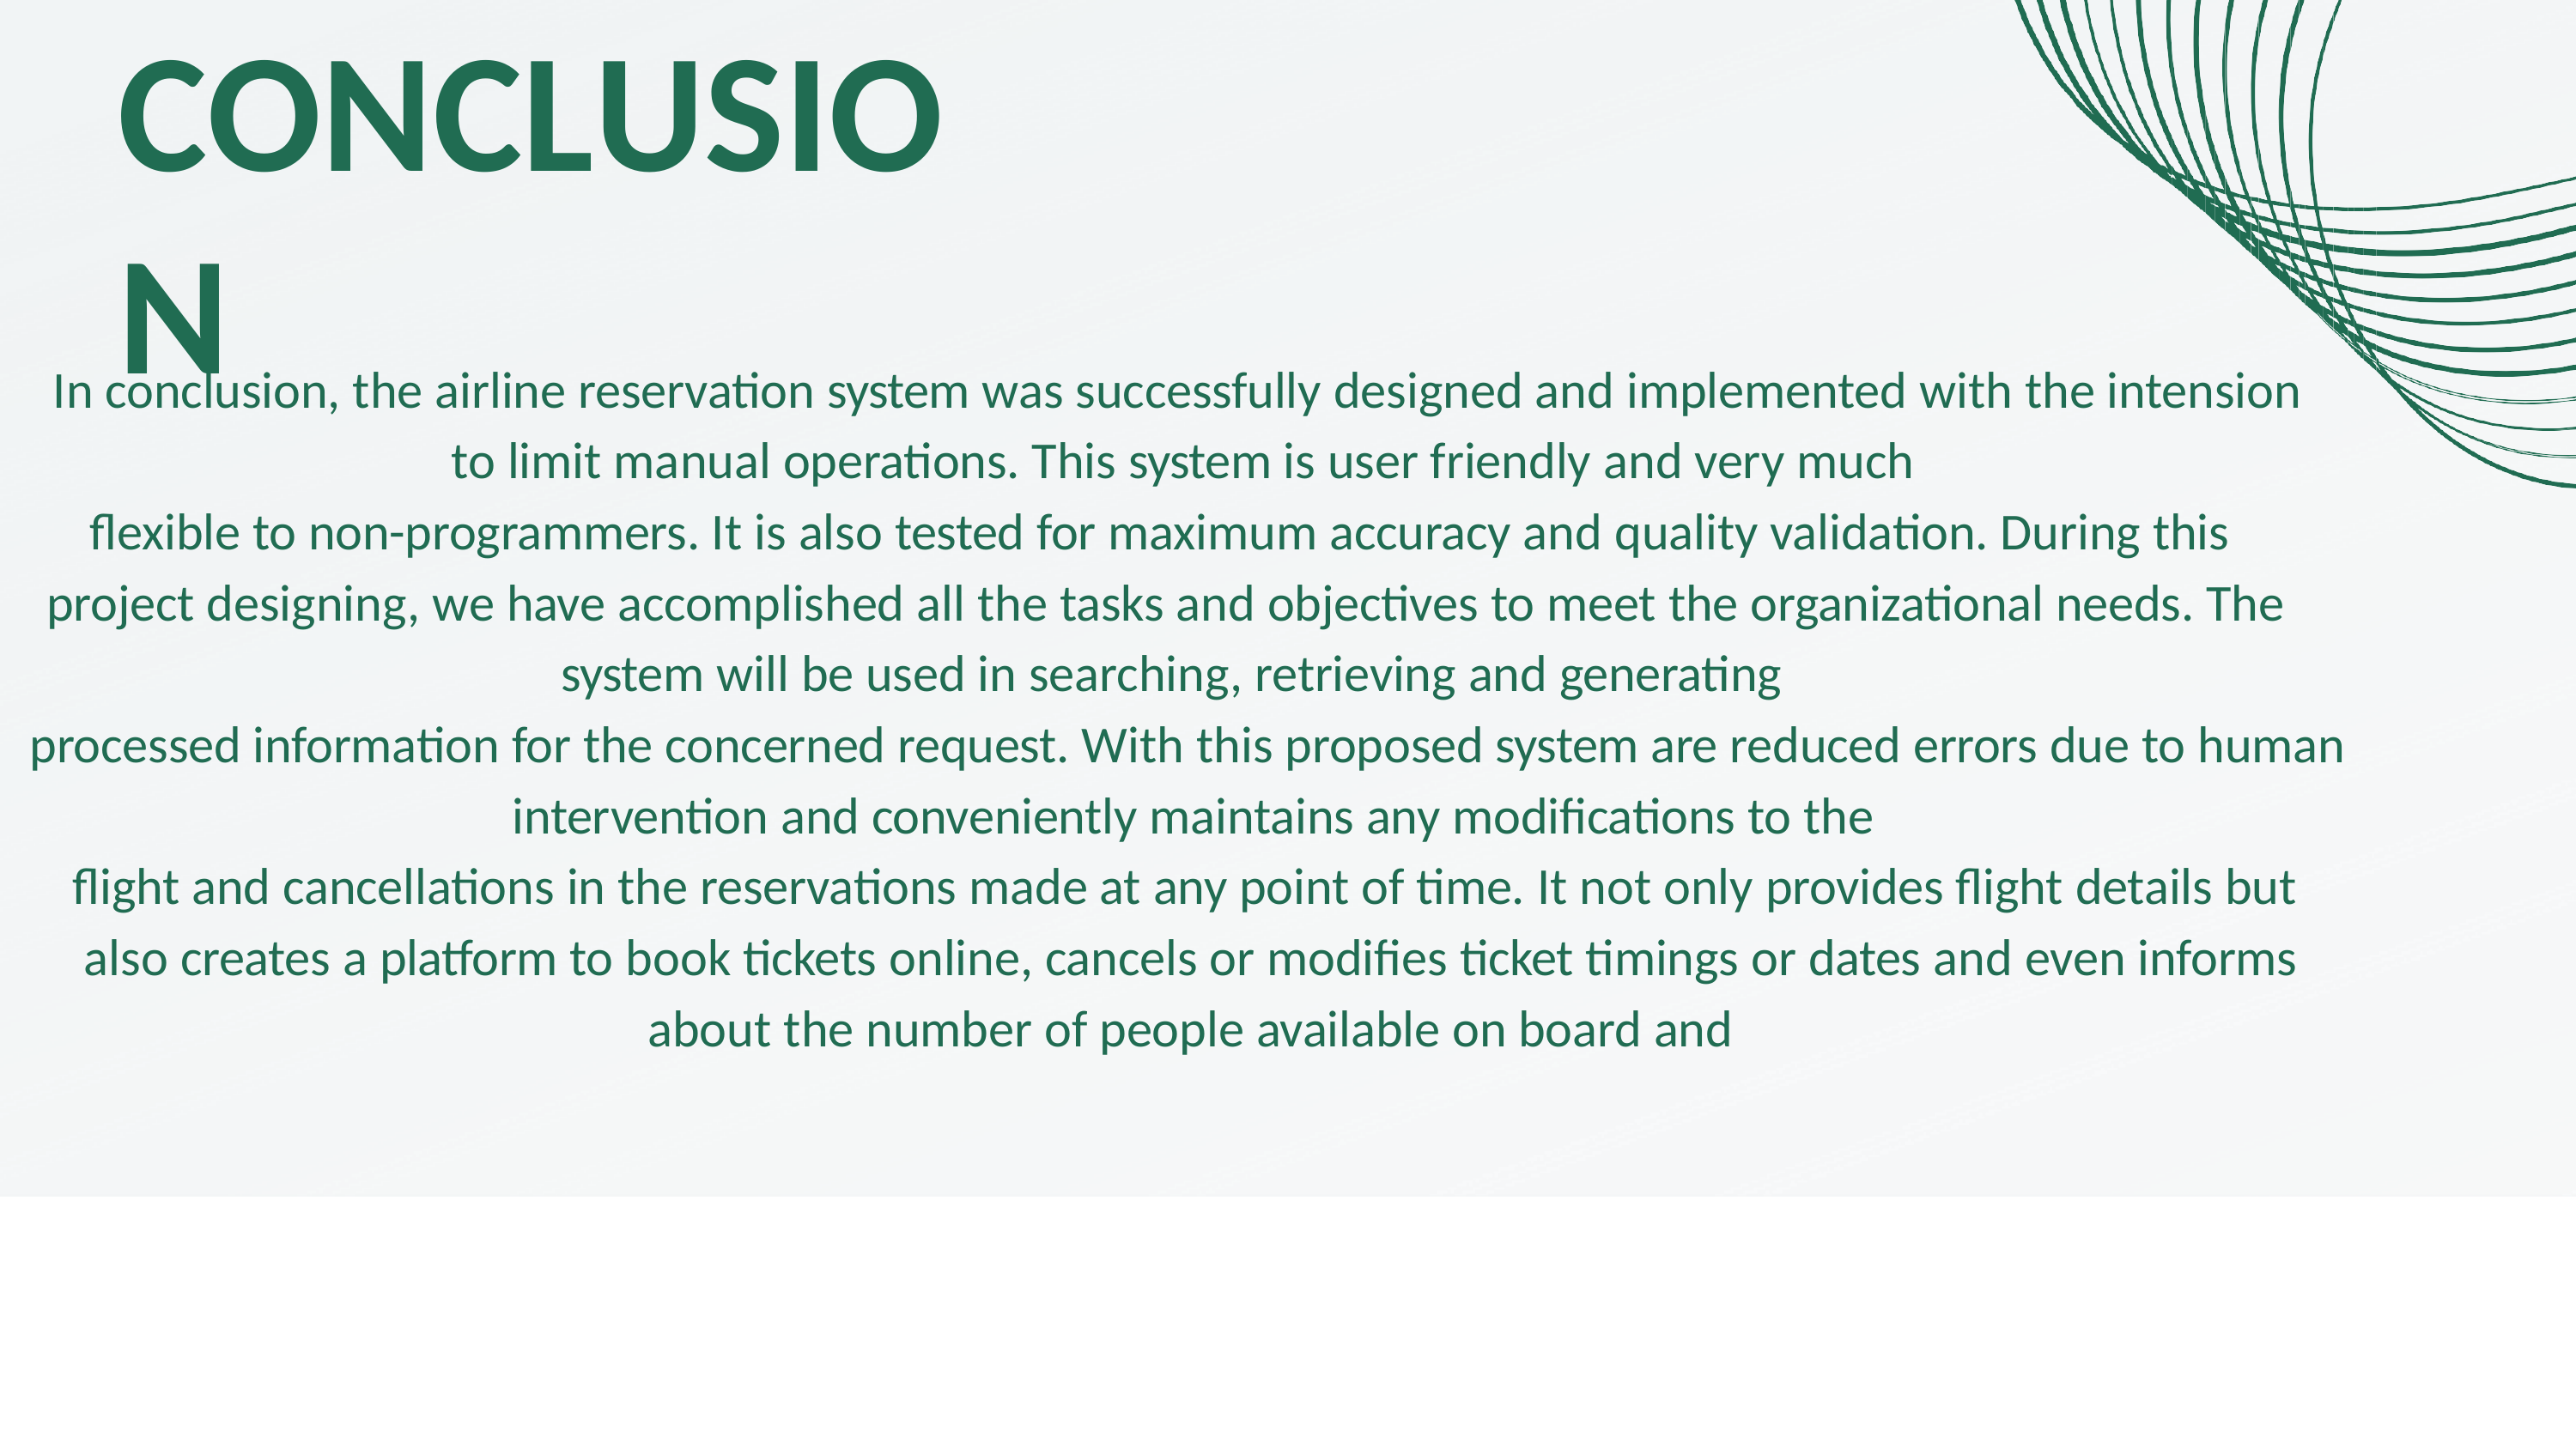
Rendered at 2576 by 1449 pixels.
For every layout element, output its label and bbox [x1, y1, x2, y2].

text_box [0, 0, 2576, 1197]
